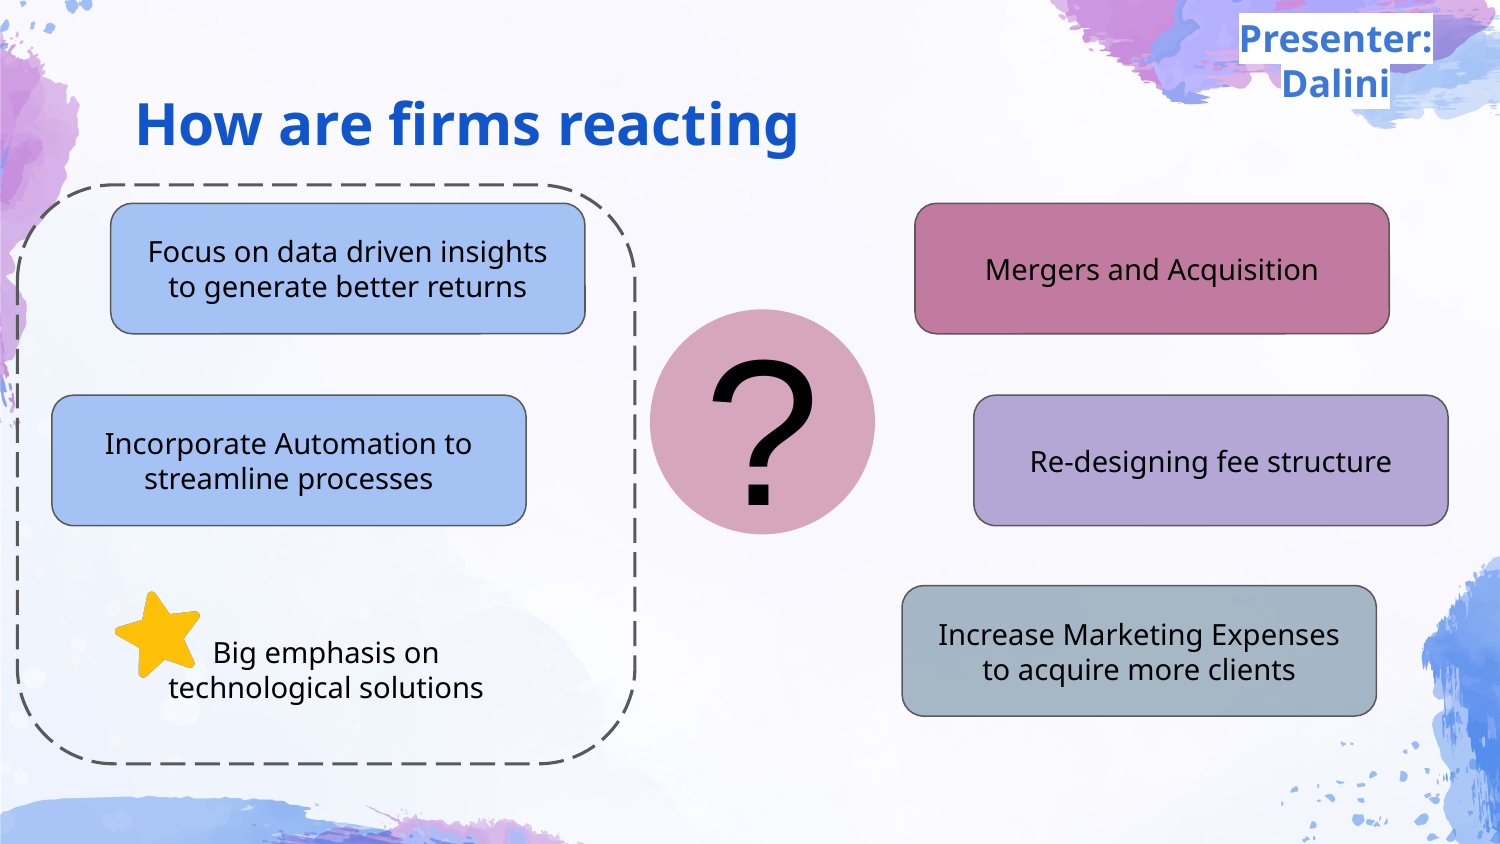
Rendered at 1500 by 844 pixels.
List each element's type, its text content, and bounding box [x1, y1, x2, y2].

text_box Focus on data driven insights to generate better returns [110, 203, 586, 334]
text_box Increase Marketing Expenses to acquire more clients [902, 585, 1377, 717]
text_box Presenter: Dalini [1171, 0, 1500, 80]
text_box Mergers and Acquisition [915, 203, 1390, 334]
text_box Big emphasis on technological solutions [196, 619, 544, 683]
title How are firms reacting [119, 71, 1375, 166]
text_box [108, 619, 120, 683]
picture [0, 0, 1500, 844]
text_box Incorporate Automation to streamline processes [51, 395, 527, 526]
text_box Re-designing fee structure [973, 395, 1449, 526]
text_box ? [649, 309, 875, 535]
text_box [17, 184, 635, 764]
